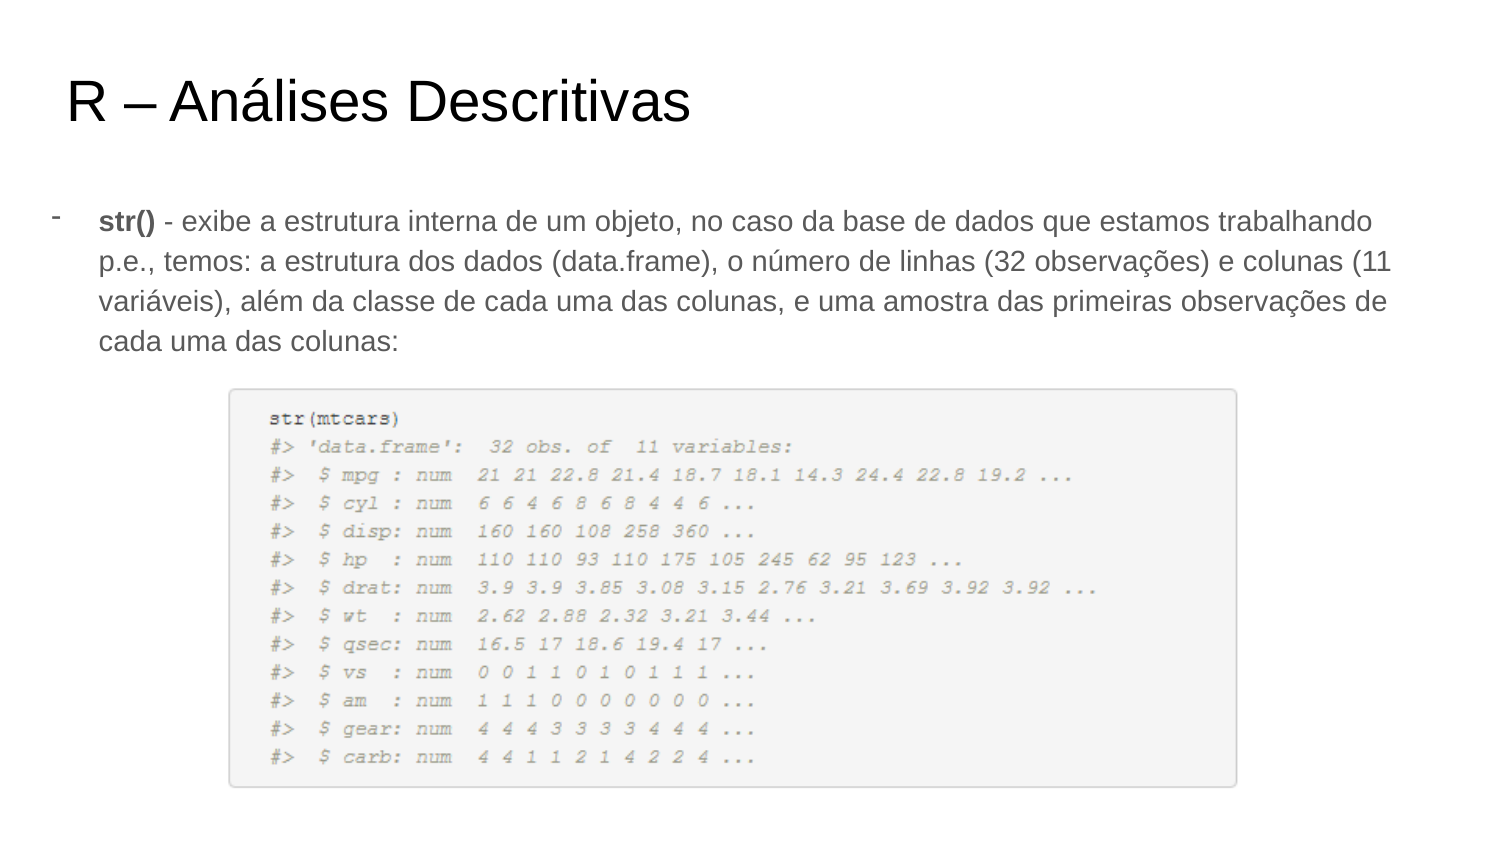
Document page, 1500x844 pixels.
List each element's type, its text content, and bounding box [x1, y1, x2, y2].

picture [224, 384, 1247, 797]
text_box R – Análises Descritivas [51, 47, 1449, 142]
text_box str() - exibe a estrutura interna de um objeto, no caso da base de dados que estamos trabalhando p.e., temos: a estrutura dos dados (data.frame), o número de linhas (32 observações) e colunas (11 variáveis), além da classe de cada uma das colunas, e uma amostra das primeiras observações de cada uma das colunas: [36, 181, 1435, 723]
